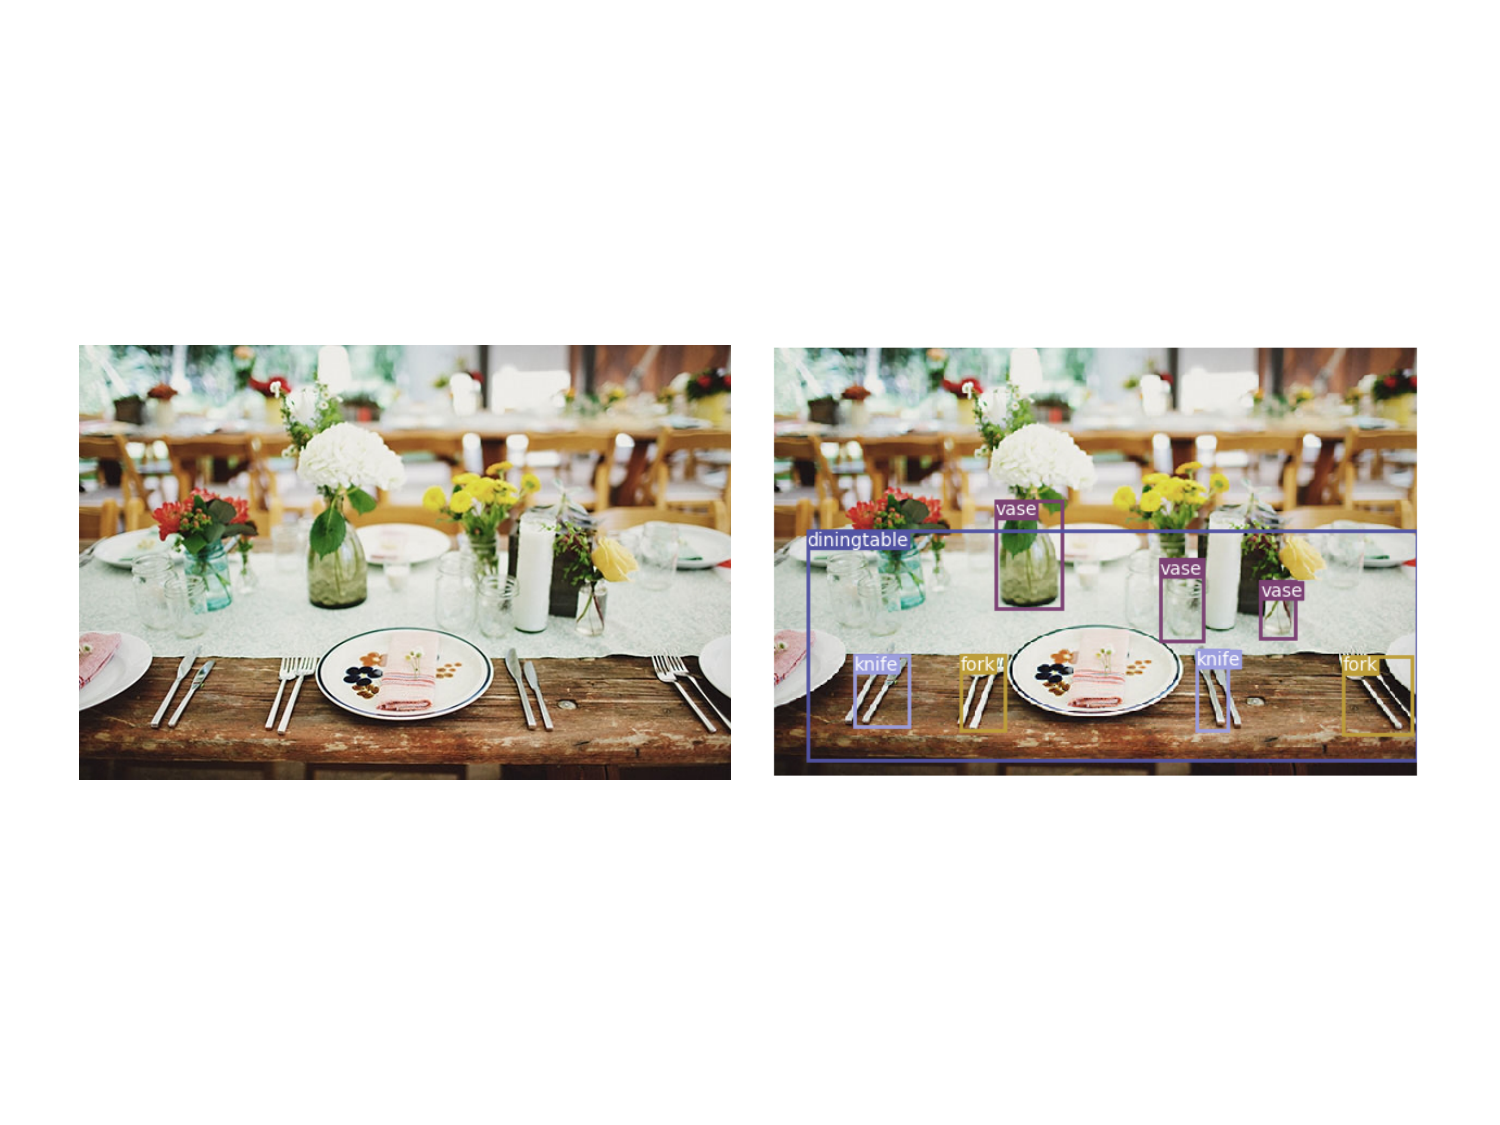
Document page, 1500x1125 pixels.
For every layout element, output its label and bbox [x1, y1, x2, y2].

picture [78, 344, 731, 781]
picture [769, 344, 1422, 781]
